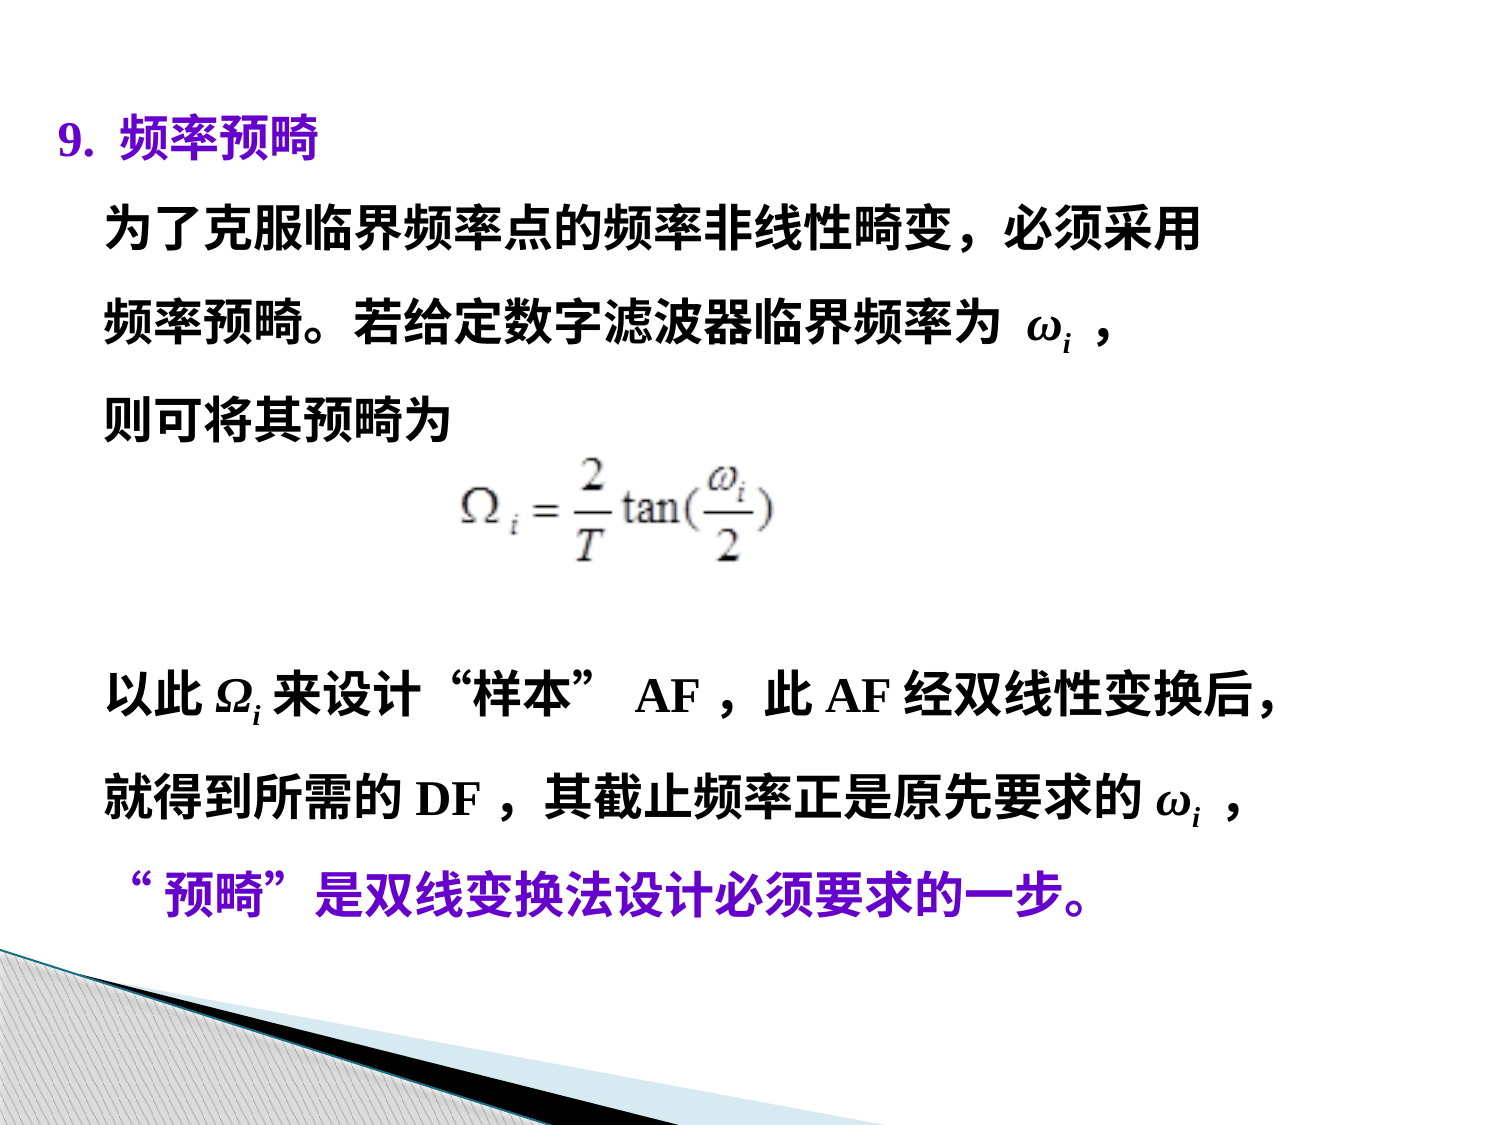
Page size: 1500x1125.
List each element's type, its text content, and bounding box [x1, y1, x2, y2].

text_box 9. 频率预畸 为了克服临界频率点的频率非线性畸变，必须采用 频率预畸。若给定数字滤波器临界频率为 ωi ， 则可将其预畸为 以此Ωi来设计“样本”AF，此AF经双线性变换后， 就得到所需的DF，其截止频率正是原先要求的ωi ， “预畸”是双线变换法设计必须要求的一步。 [42, 69, 1319, 931]
picture [454, 444, 782, 574]
